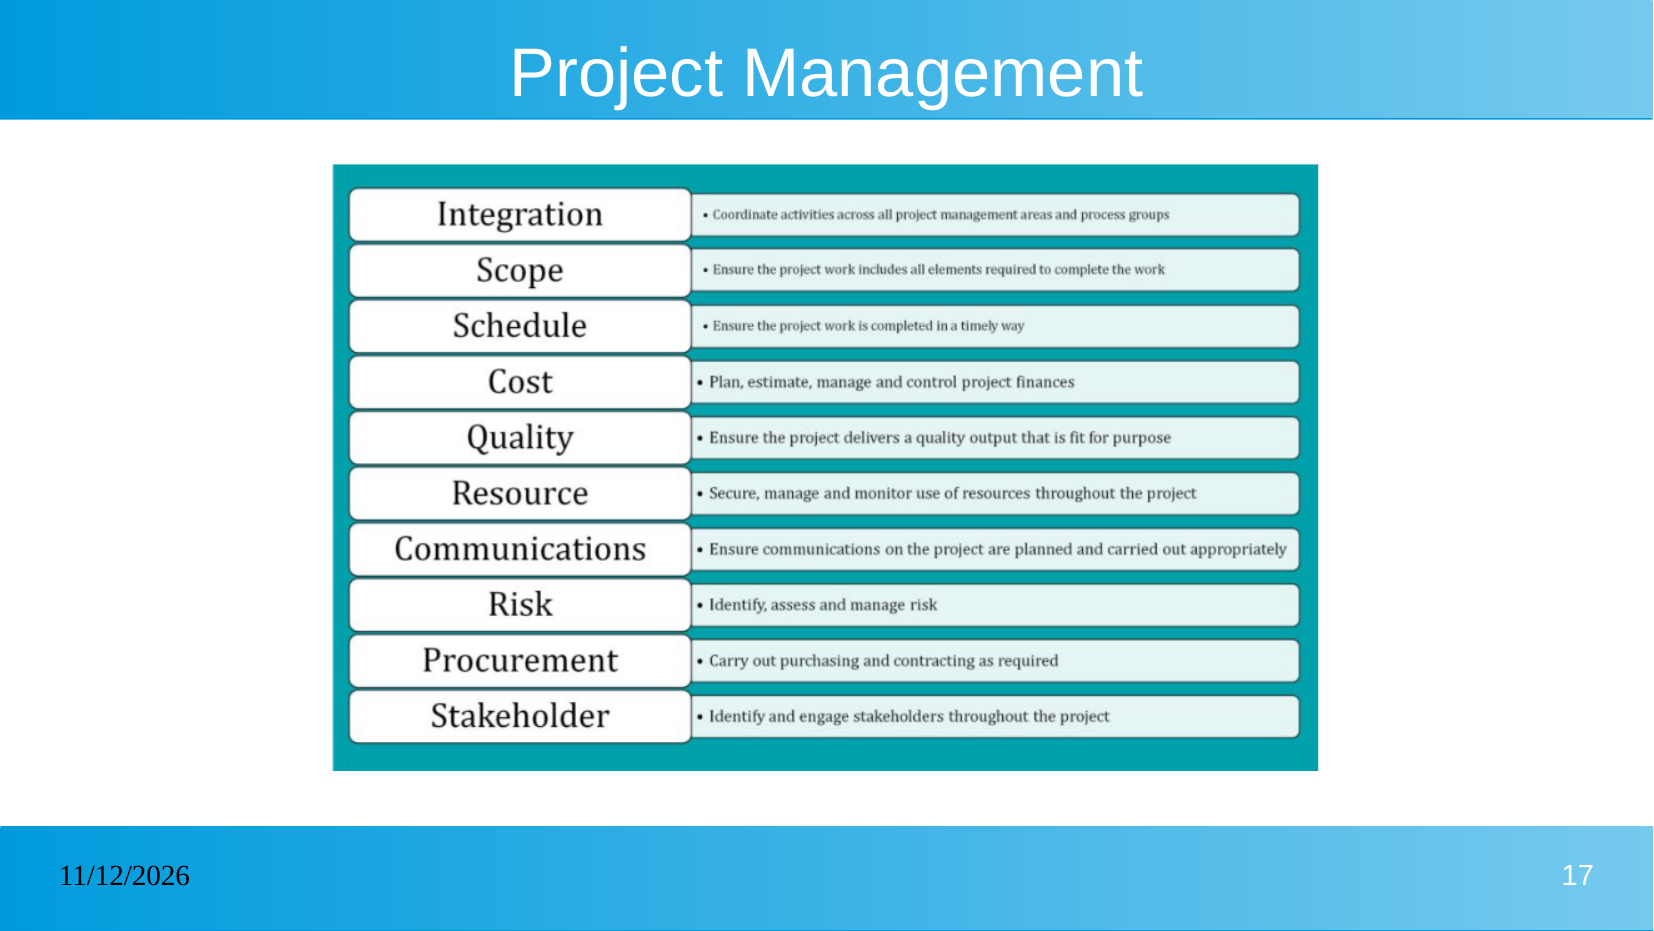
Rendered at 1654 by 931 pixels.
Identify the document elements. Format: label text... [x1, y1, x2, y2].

picture [330, 162, 1328, 771]
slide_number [59, 856, 443, 915]
slide_number 17 [1210, 856, 1595, 915]
title Project Management [59, 29, 1595, 108]
